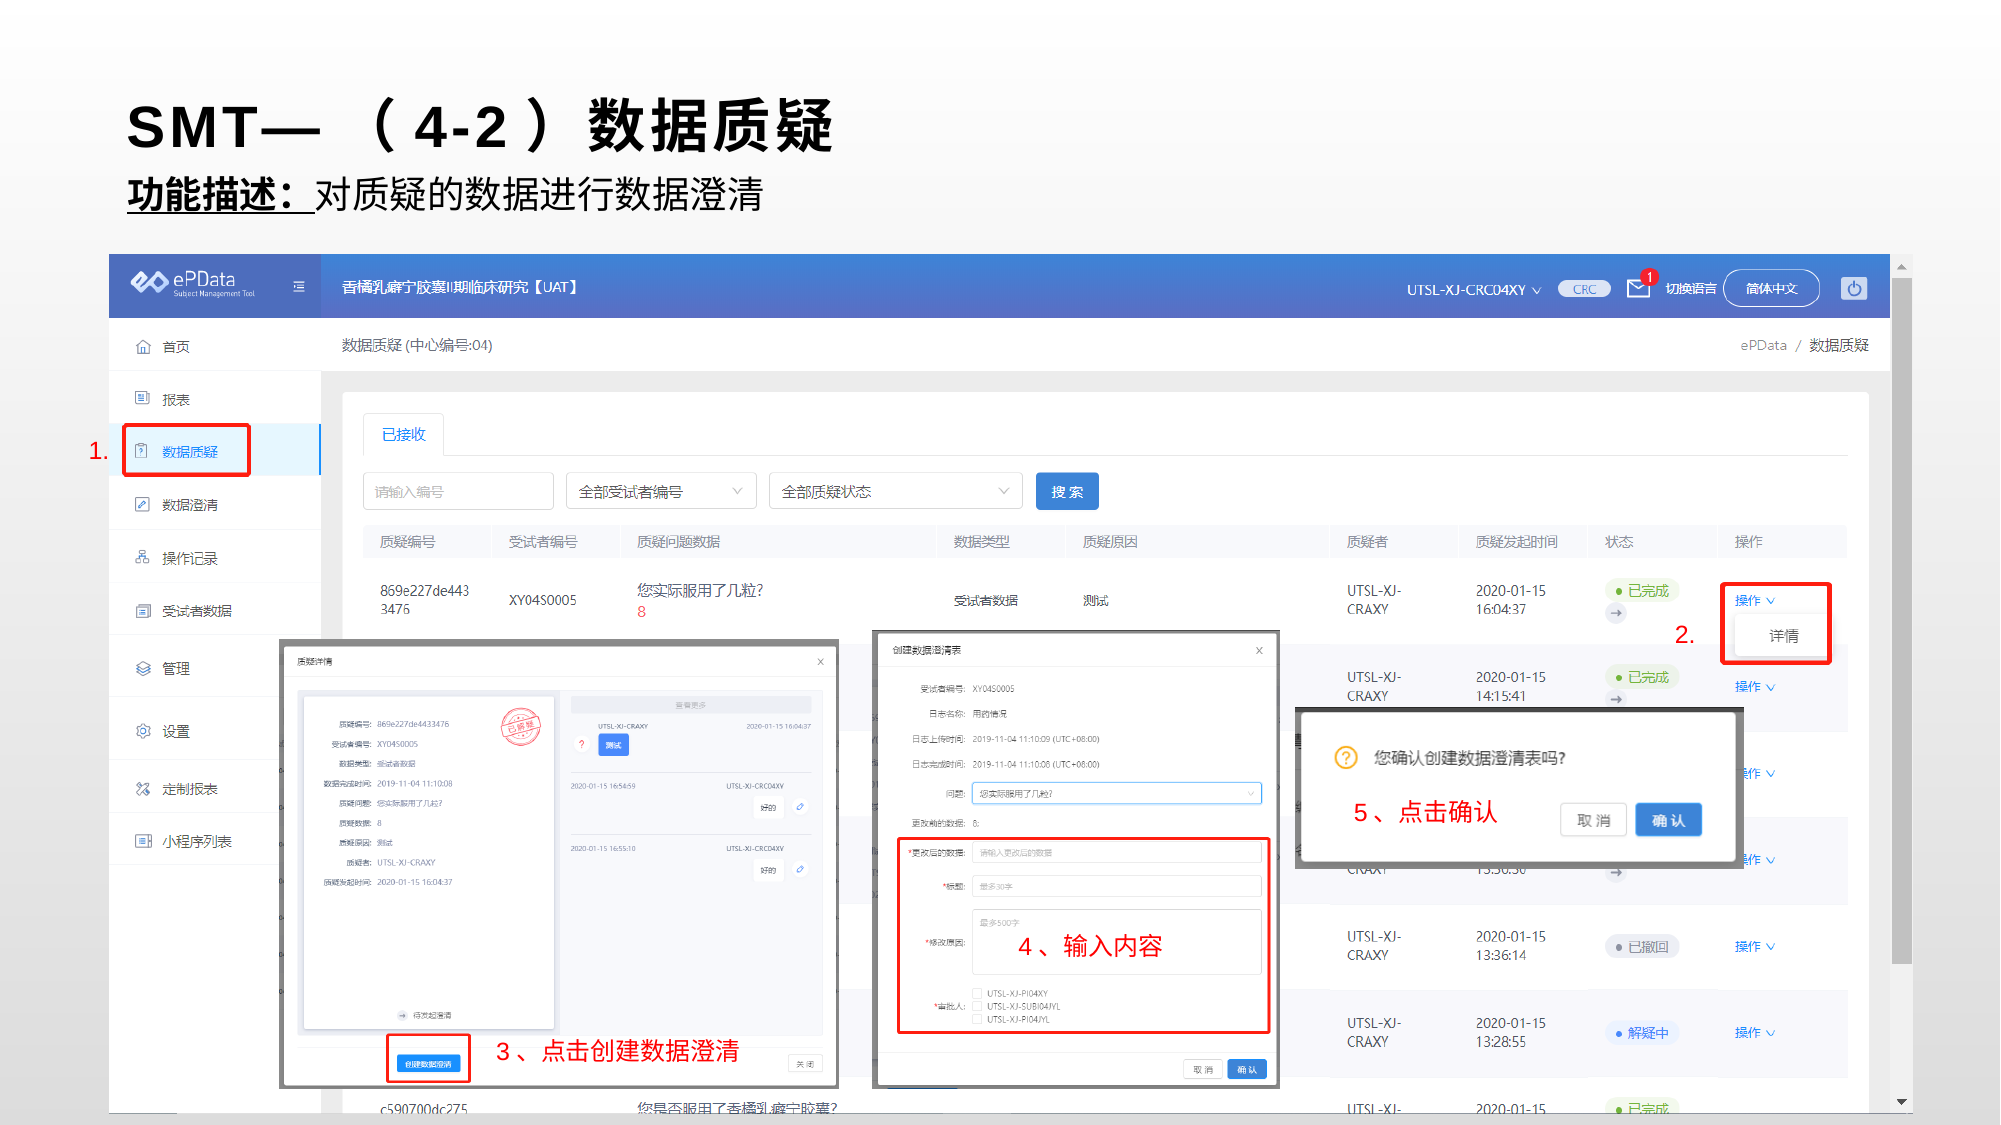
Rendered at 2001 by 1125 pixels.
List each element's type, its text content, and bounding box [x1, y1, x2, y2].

picture [871, 630, 1280, 1089]
text_box SMT—（4-2）数据质疑 [109, 70, 1891, 178]
picture [1295, 707, 1744, 869]
picture [279, 639, 840, 1089]
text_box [73, 254, 1913, 1114]
text_box 功能描述：对质疑的数据进行数据澄清 [112, 163, 1870, 224]
